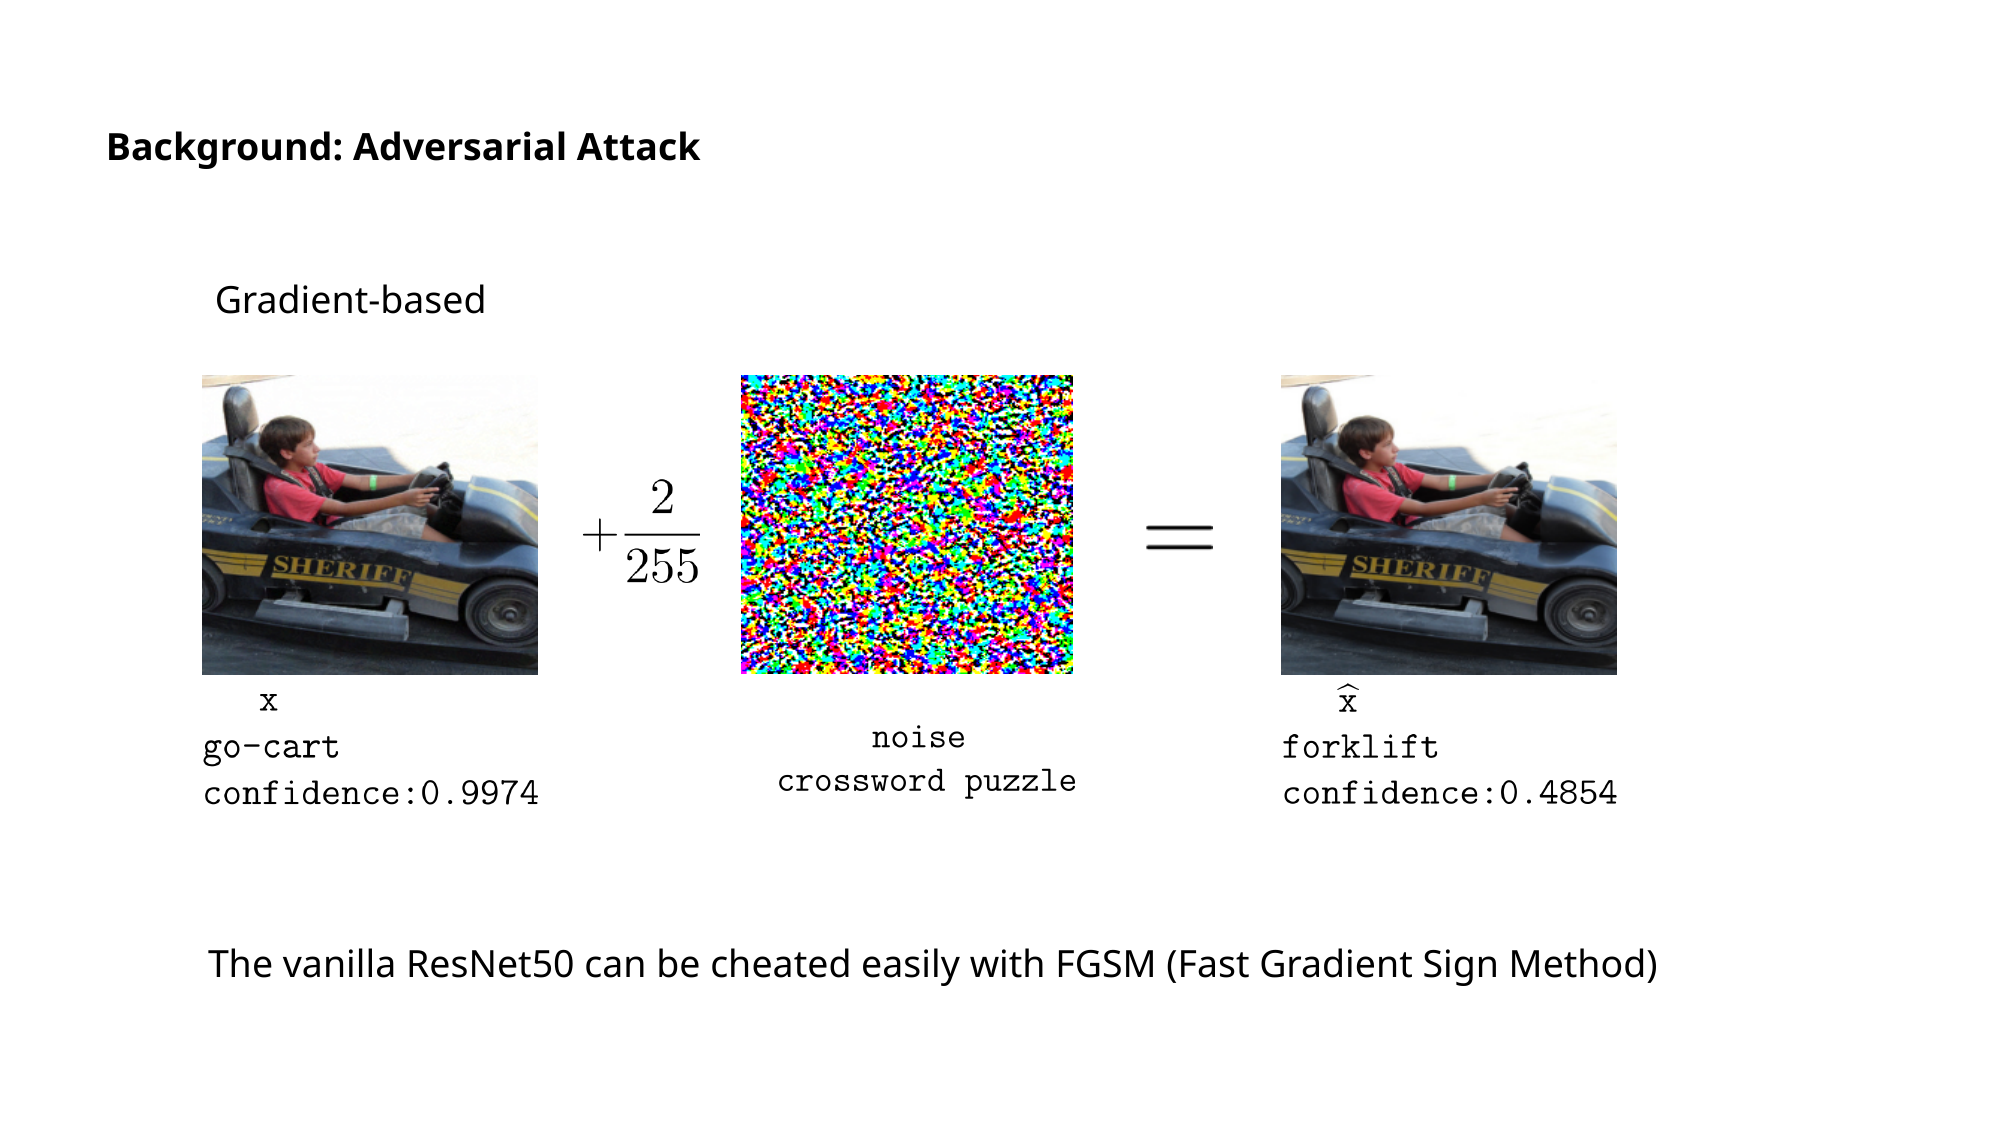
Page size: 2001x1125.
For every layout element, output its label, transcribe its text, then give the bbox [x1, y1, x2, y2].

picture [1281, 683, 1617, 804]
picture [580, 479, 700, 583]
picture [776, 725, 1075, 799]
picture [741, 375, 1073, 674]
text_box Background: Adversarial Attack [91, 115, 716, 176]
text_box Gradient-based [200, 268, 502, 329]
text_box The vanilla ResNet50 can be cheated easily with FGSM (Fast Gradient Sign Method) [193, 932, 1674, 993]
picture [1281, 375, 1617, 675]
picture [202, 693, 538, 805]
picture [1141, 524, 1213, 565]
picture [202, 375, 538, 675]
